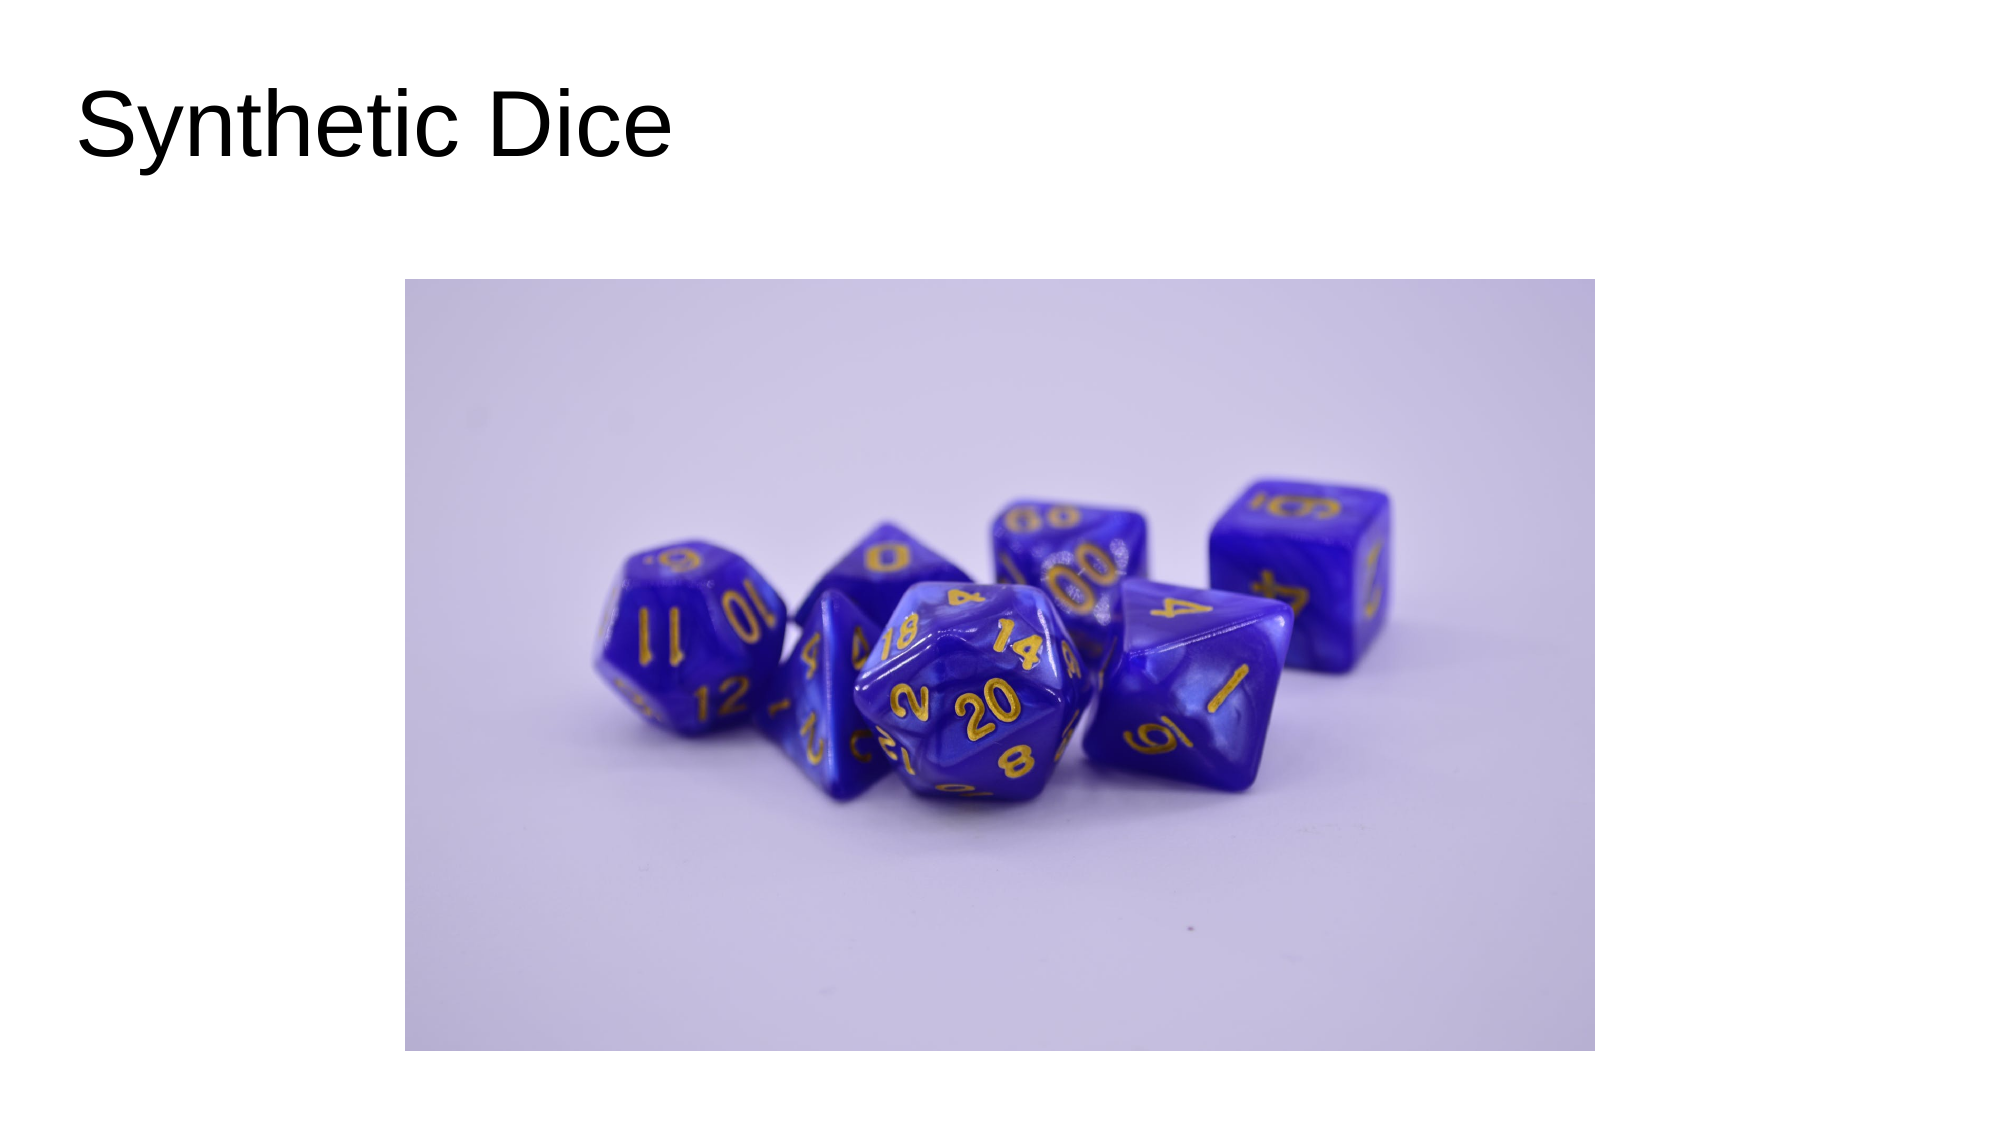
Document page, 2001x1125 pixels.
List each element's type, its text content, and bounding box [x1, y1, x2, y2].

title Synthetic Dice [55, 42, 1855, 231]
picture [405, 279, 1595, 1051]
